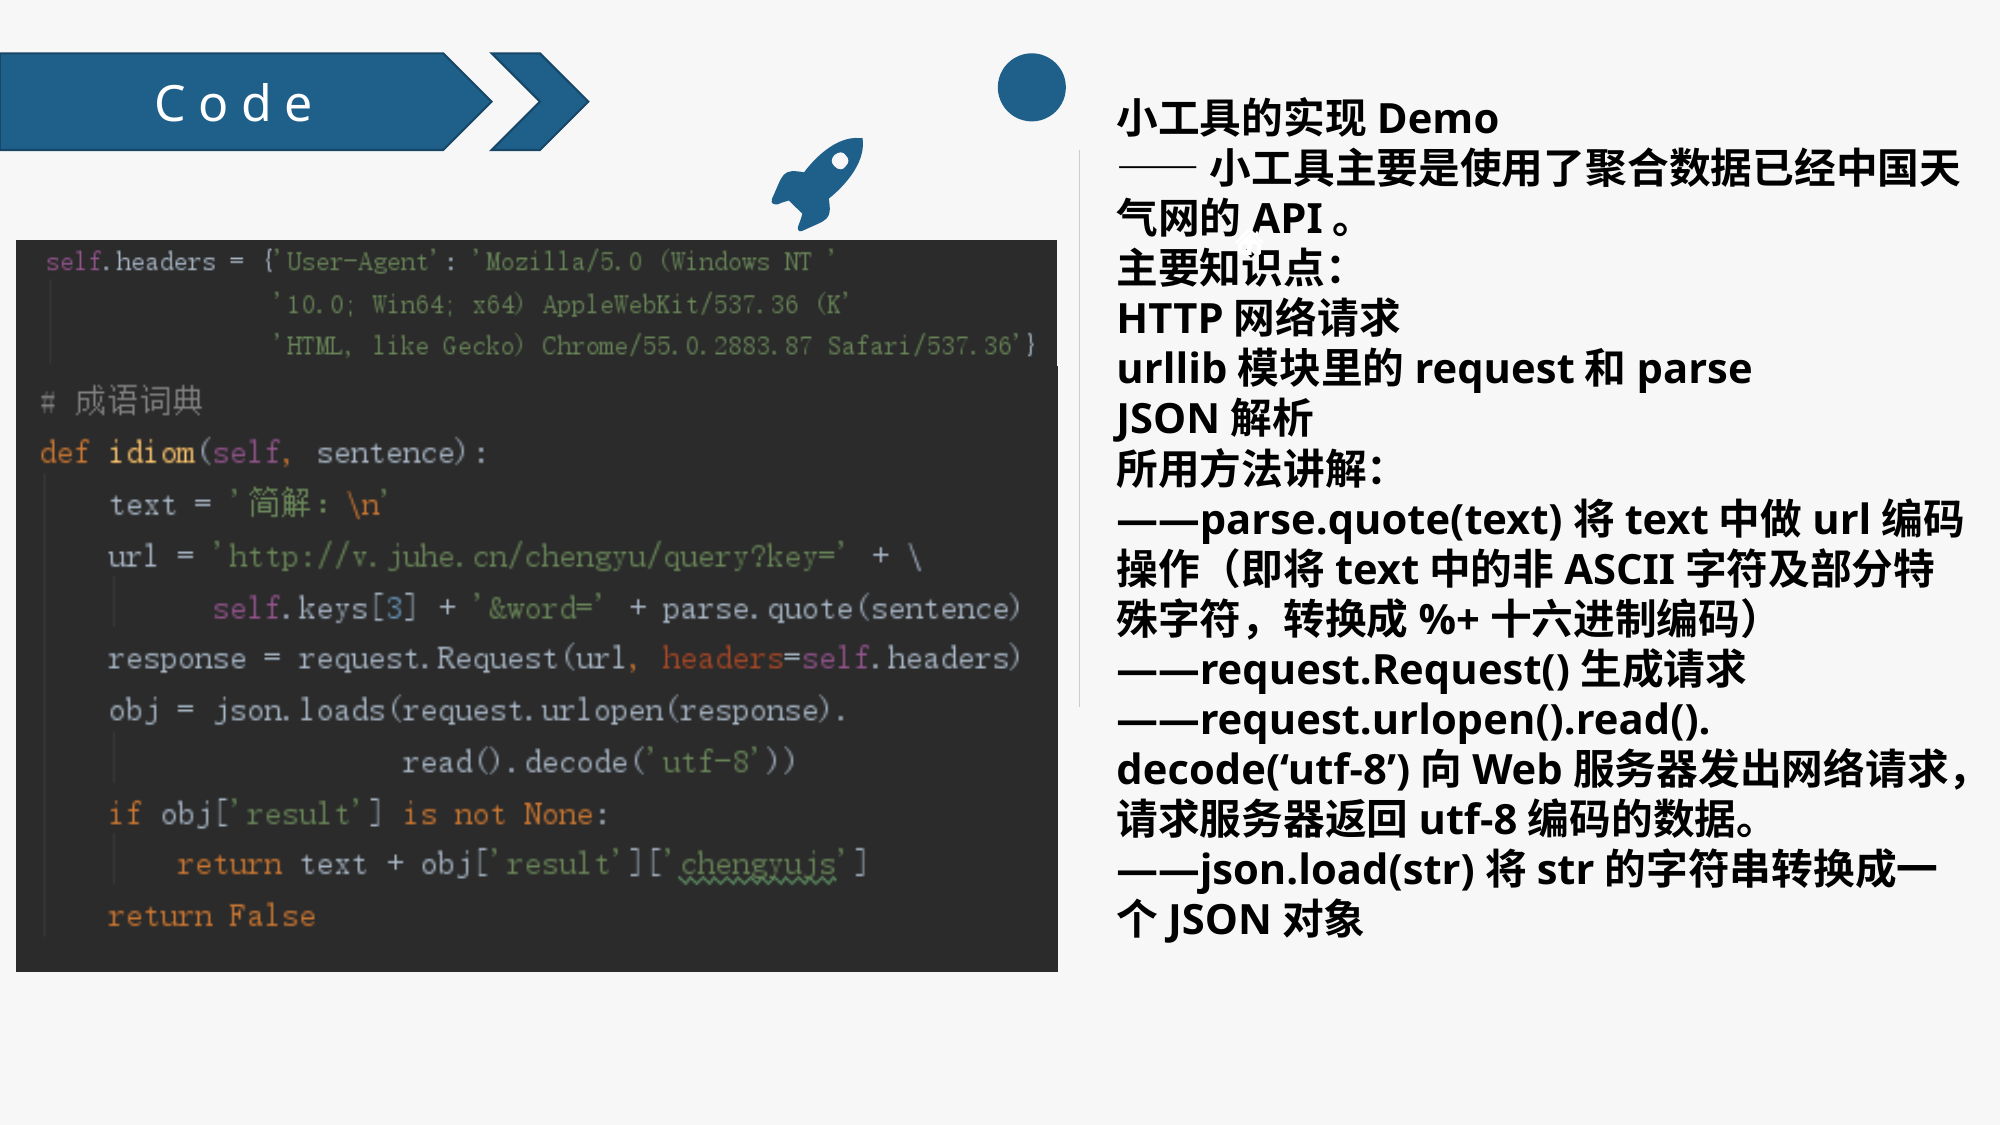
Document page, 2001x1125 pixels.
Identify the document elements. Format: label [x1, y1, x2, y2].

picture [16, 240, 1058, 973]
text_box [0, 53, 162, 150]
text_box [162, 53, 1983, 1125]
